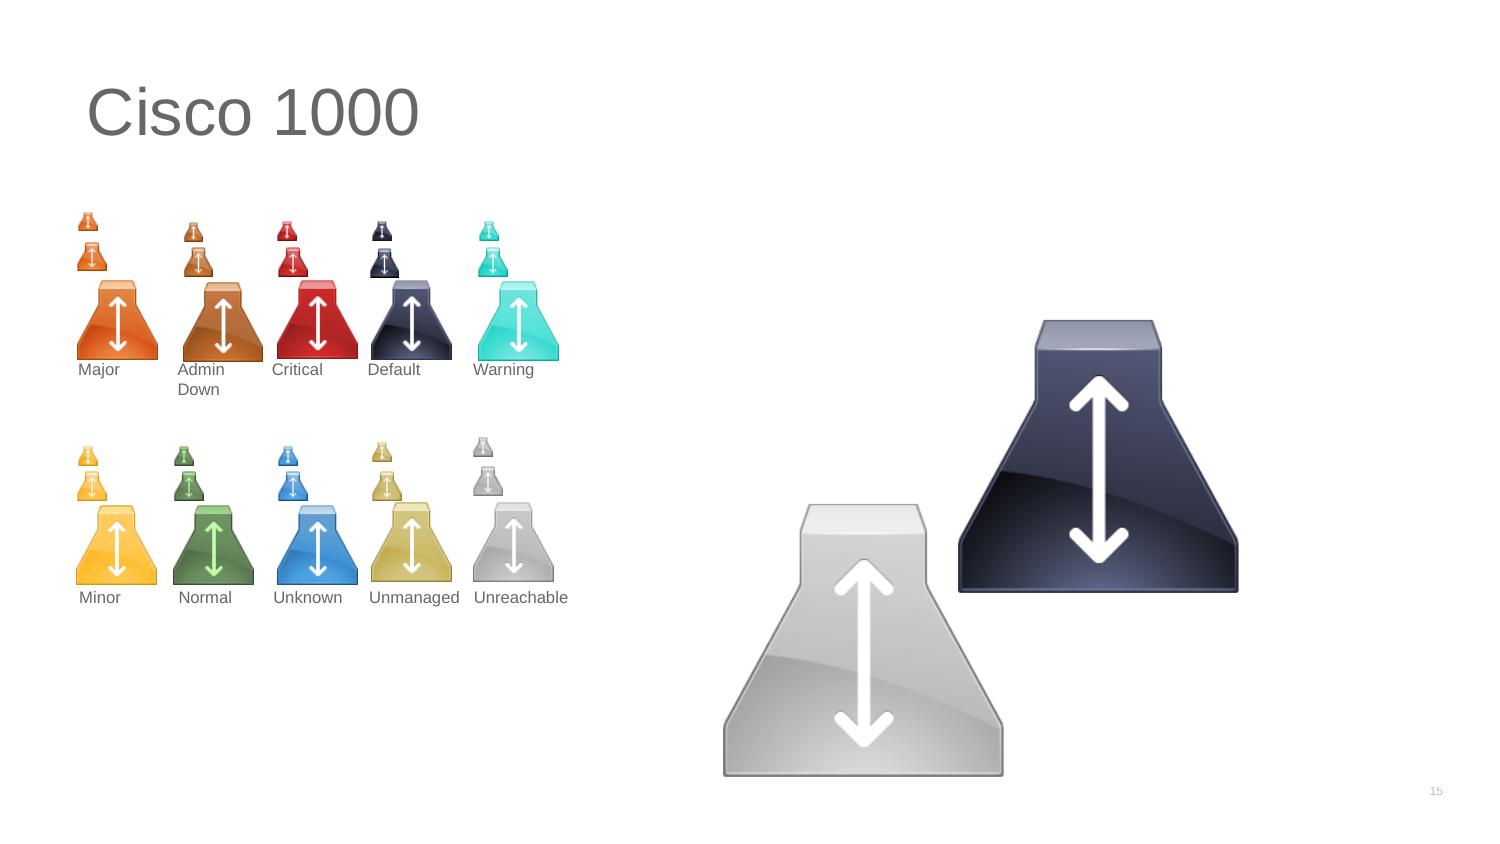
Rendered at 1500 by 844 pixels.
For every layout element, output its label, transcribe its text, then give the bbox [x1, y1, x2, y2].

picture [182, 281, 264, 362]
picture [703, 296, 1260, 802]
title Cisco 1000 [71, 55, 1441, 176]
picture [77, 210, 99, 232]
picture [371, 220, 393, 242]
picture [471, 436, 493, 458]
picture [473, 501, 554, 583]
picture [277, 470, 308, 501]
picture [76, 504, 157, 585]
picture [173, 504, 255, 585]
picture [277, 246, 358, 360]
picture [371, 279, 453, 360]
picture [478, 220, 499, 242]
picture [77, 445, 98, 466]
picture [478, 279, 559, 361]
picture [277, 445, 298, 466]
picture [471, 465, 503, 497]
picture [371, 441, 393, 463]
picture [371, 470, 453, 583]
picture [277, 504, 358, 585]
picture [276, 220, 297, 242]
picture [182, 246, 214, 277]
picture [76, 240, 107, 272]
picture [173, 470, 205, 501]
picture [77, 279, 158, 360]
picture [477, 246, 508, 277]
picture [76, 470, 107, 501]
picture [173, 445, 195, 466]
picture [182, 221, 204, 243]
picture [368, 247, 400, 278]
